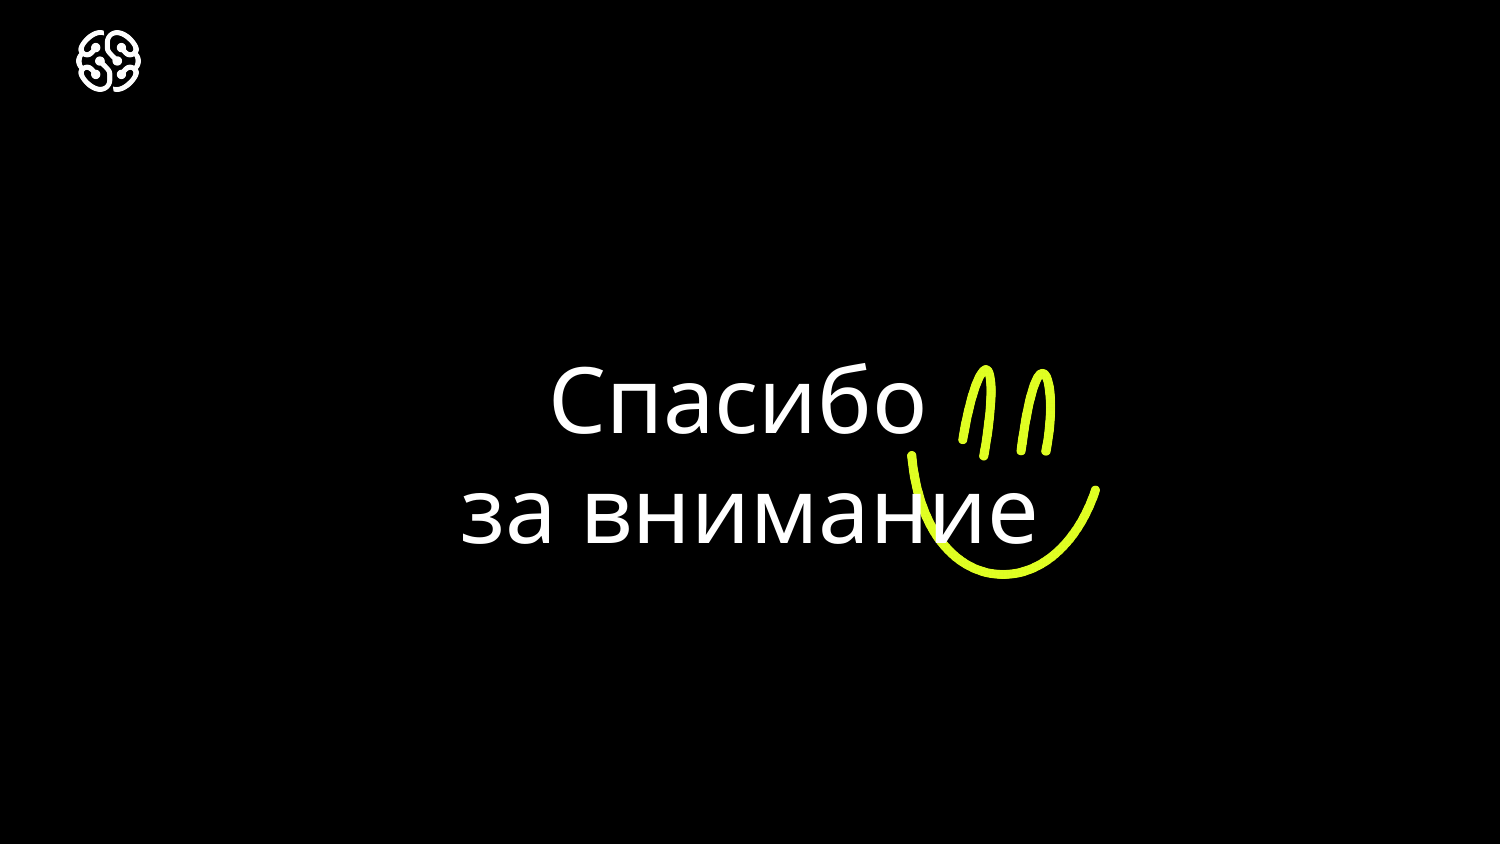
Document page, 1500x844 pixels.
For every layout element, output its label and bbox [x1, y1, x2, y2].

picture [907, 392, 914, 425]
picture [76, 29, 141, 93]
picture [907, 365, 1100, 579]
